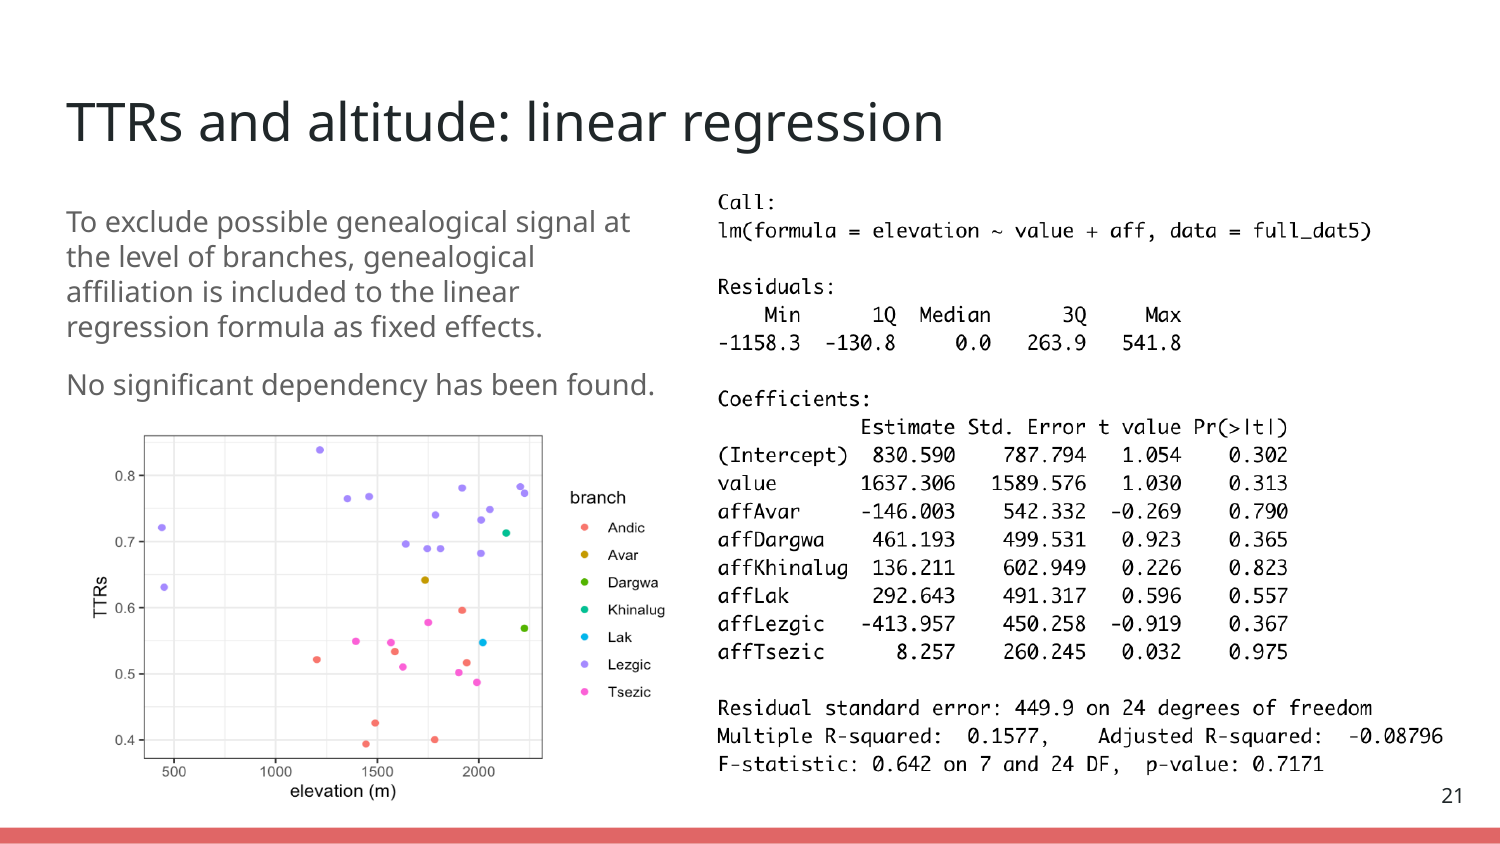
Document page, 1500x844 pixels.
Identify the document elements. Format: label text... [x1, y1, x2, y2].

title TTRs and altitude: linear regression [51, 72, 1449, 167]
list To exclude possible genealogical signal at the level of branches, genealogical affiliation is included to the linear regression formula as fixed effects. No significant dependency has been found. [51, 189, 673, 422]
slide_number ‹#› [1389, 764, 1480, 830]
picture [75, 421, 673, 807]
picture [708, 166, 1466, 794]
